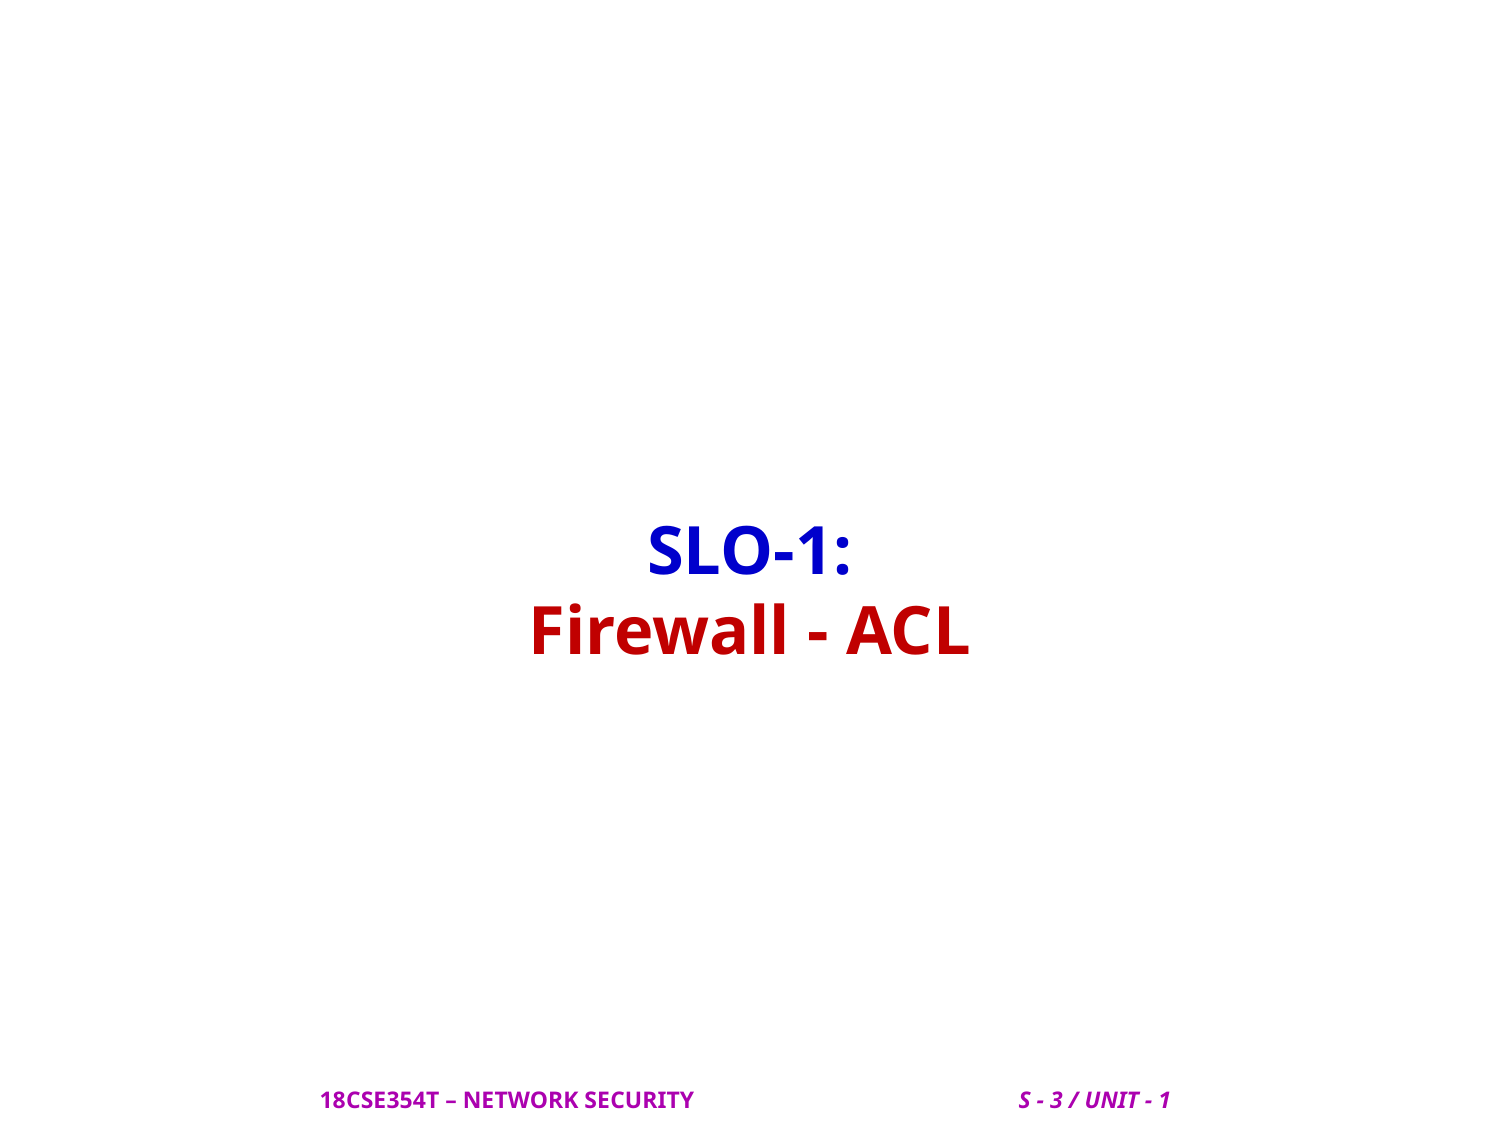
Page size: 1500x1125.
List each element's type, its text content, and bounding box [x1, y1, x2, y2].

text_box 18CSE354T – NETWORK SECURITY S - 3 / UNIT - 1 [112, 1074, 1500, 1125]
title SLO-1: Firewall - ACL [0, 437, 1500, 738]
